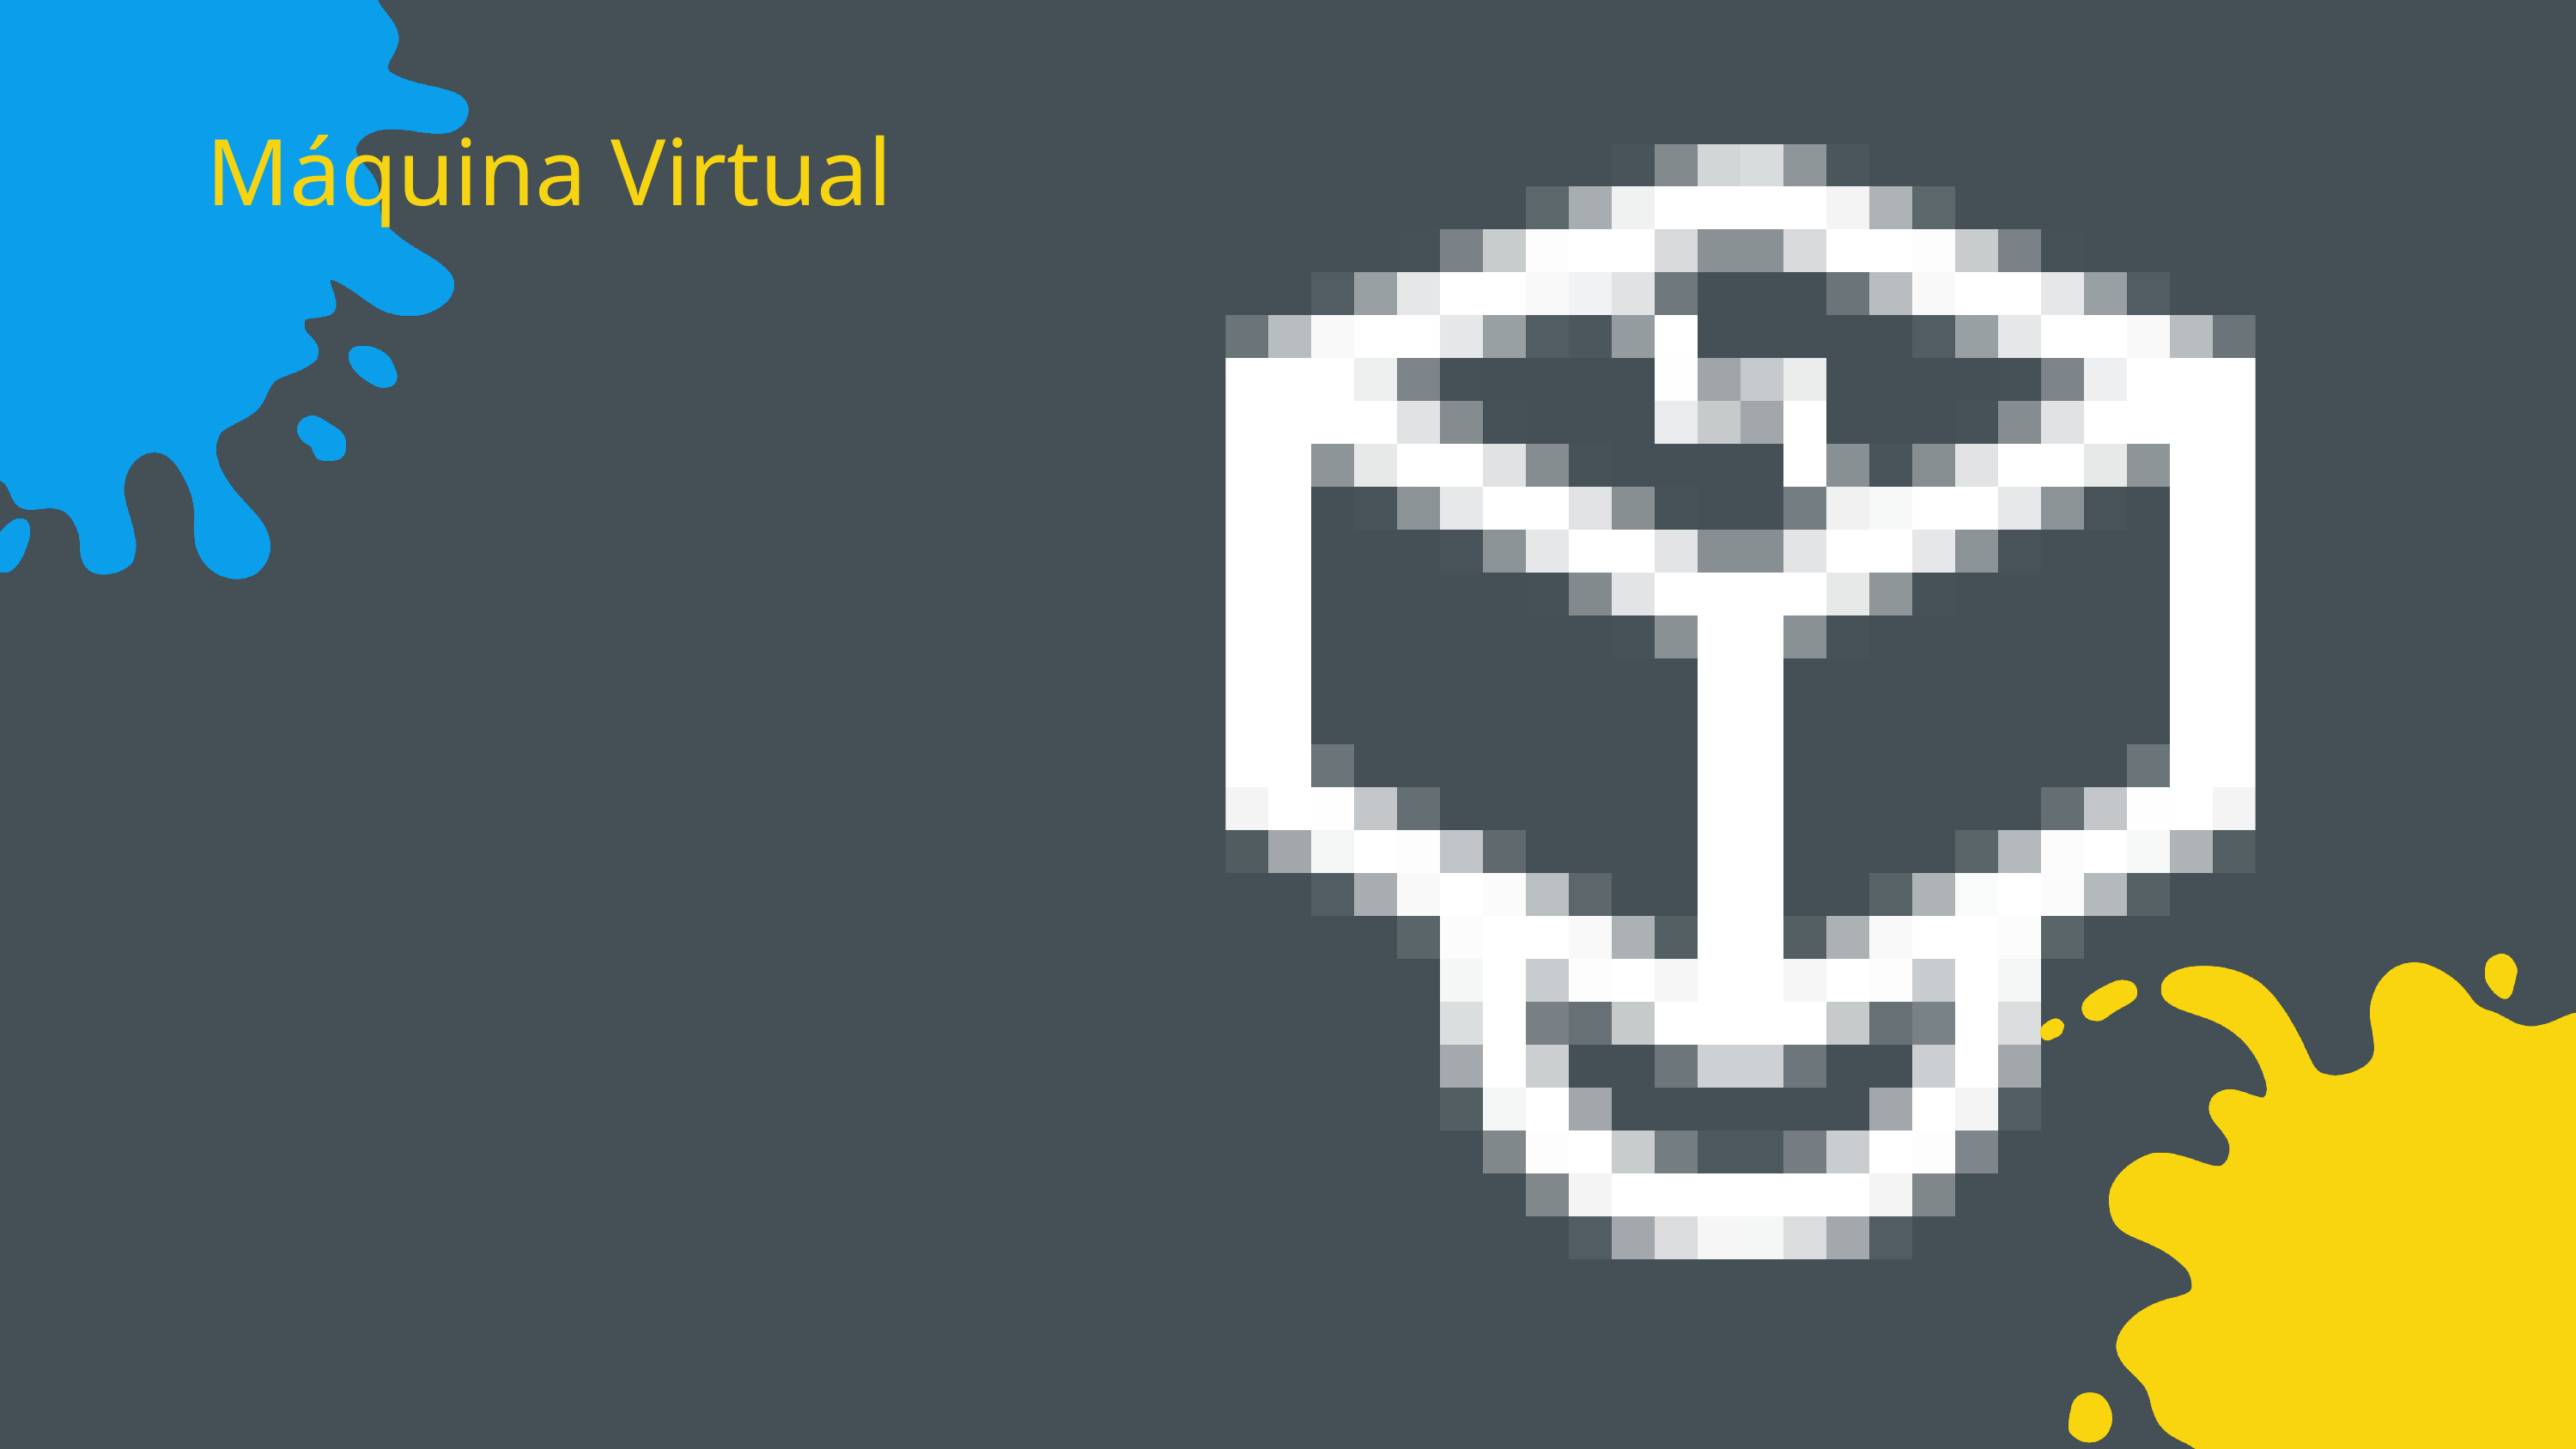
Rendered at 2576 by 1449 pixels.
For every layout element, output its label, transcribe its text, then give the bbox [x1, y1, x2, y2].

text_box [1225, 144, 2256, 1259]
text_box [0, 224, 471, 591]
text_box [0, 0, 471, 94]
text_box Máquina Virtual [0, 94, 1492, 224]
text_box [2039, 951, 2576, 1449]
